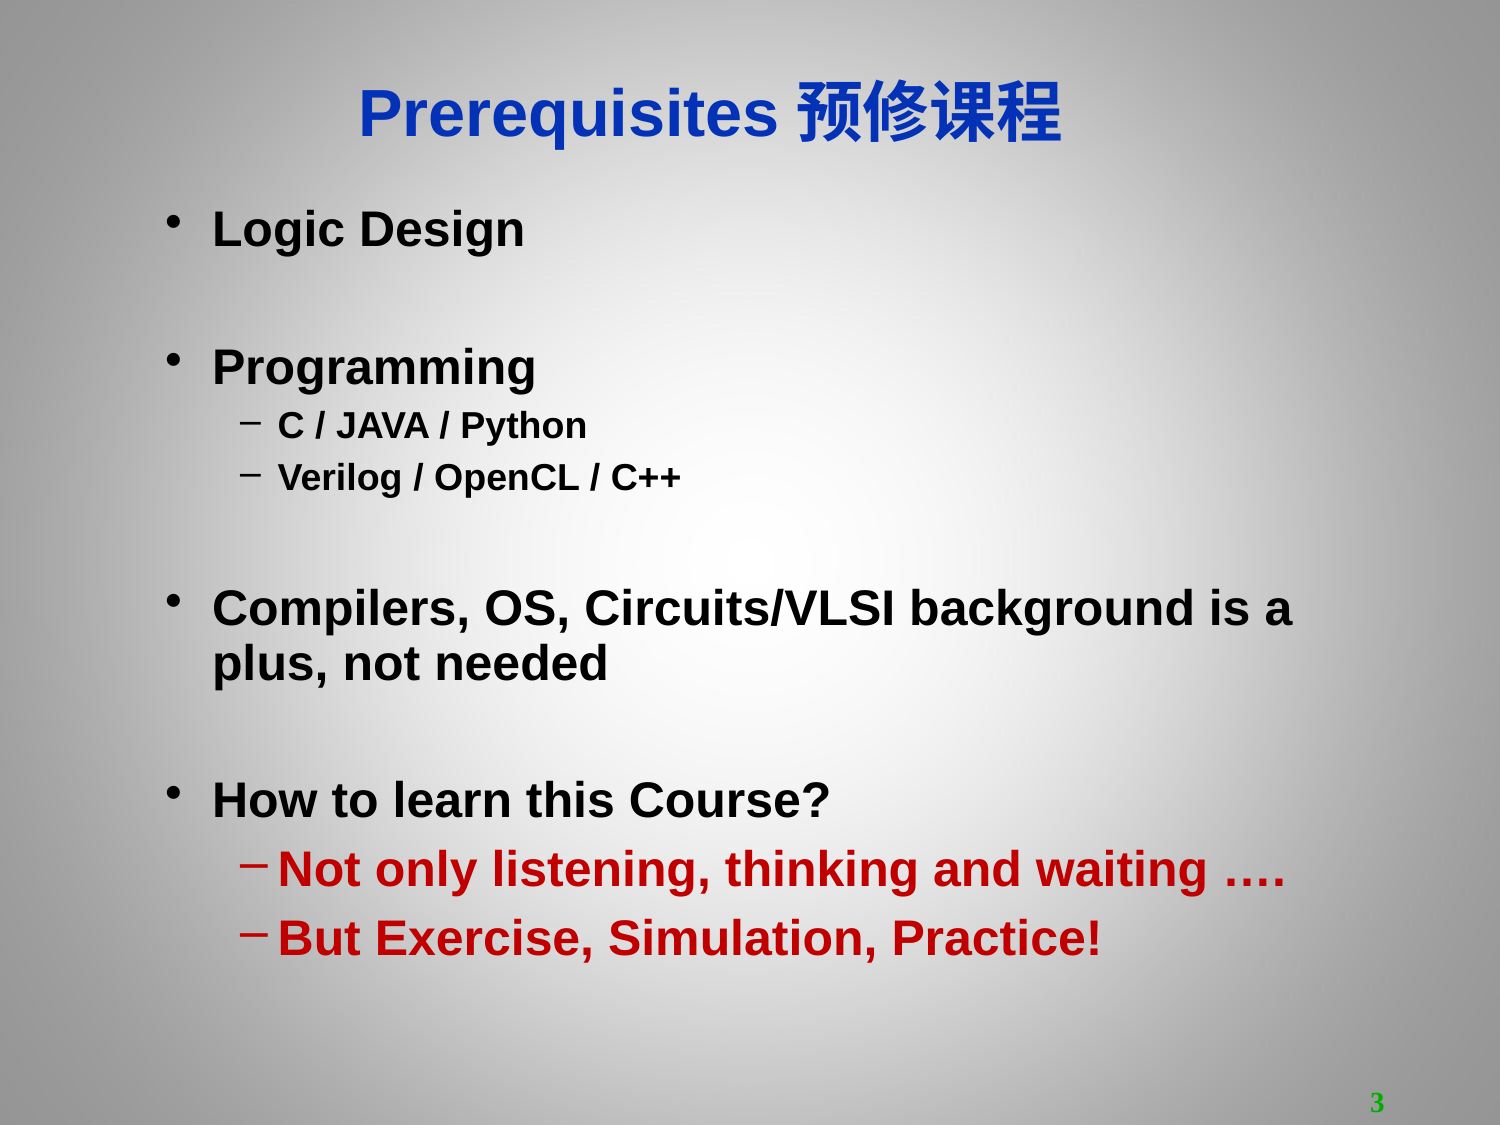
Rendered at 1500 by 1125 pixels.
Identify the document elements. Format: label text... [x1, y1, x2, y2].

picture [0, 0, 1500, 1125]
title Prerequisites预修课程 [112, 54, 1309, 175]
slide_number 3 [1087, 1077, 1400, 1125]
list Logic Design Programming C / JAVA / Python Verilog / OpenCL / C++ Compilers, OS, Circuits/VLSI background is a plus, not needed How to learn this Course? Not only listening, thinking and waiting …. But Exercise, Simulation, Practice! [150, 195, 1438, 1005]
